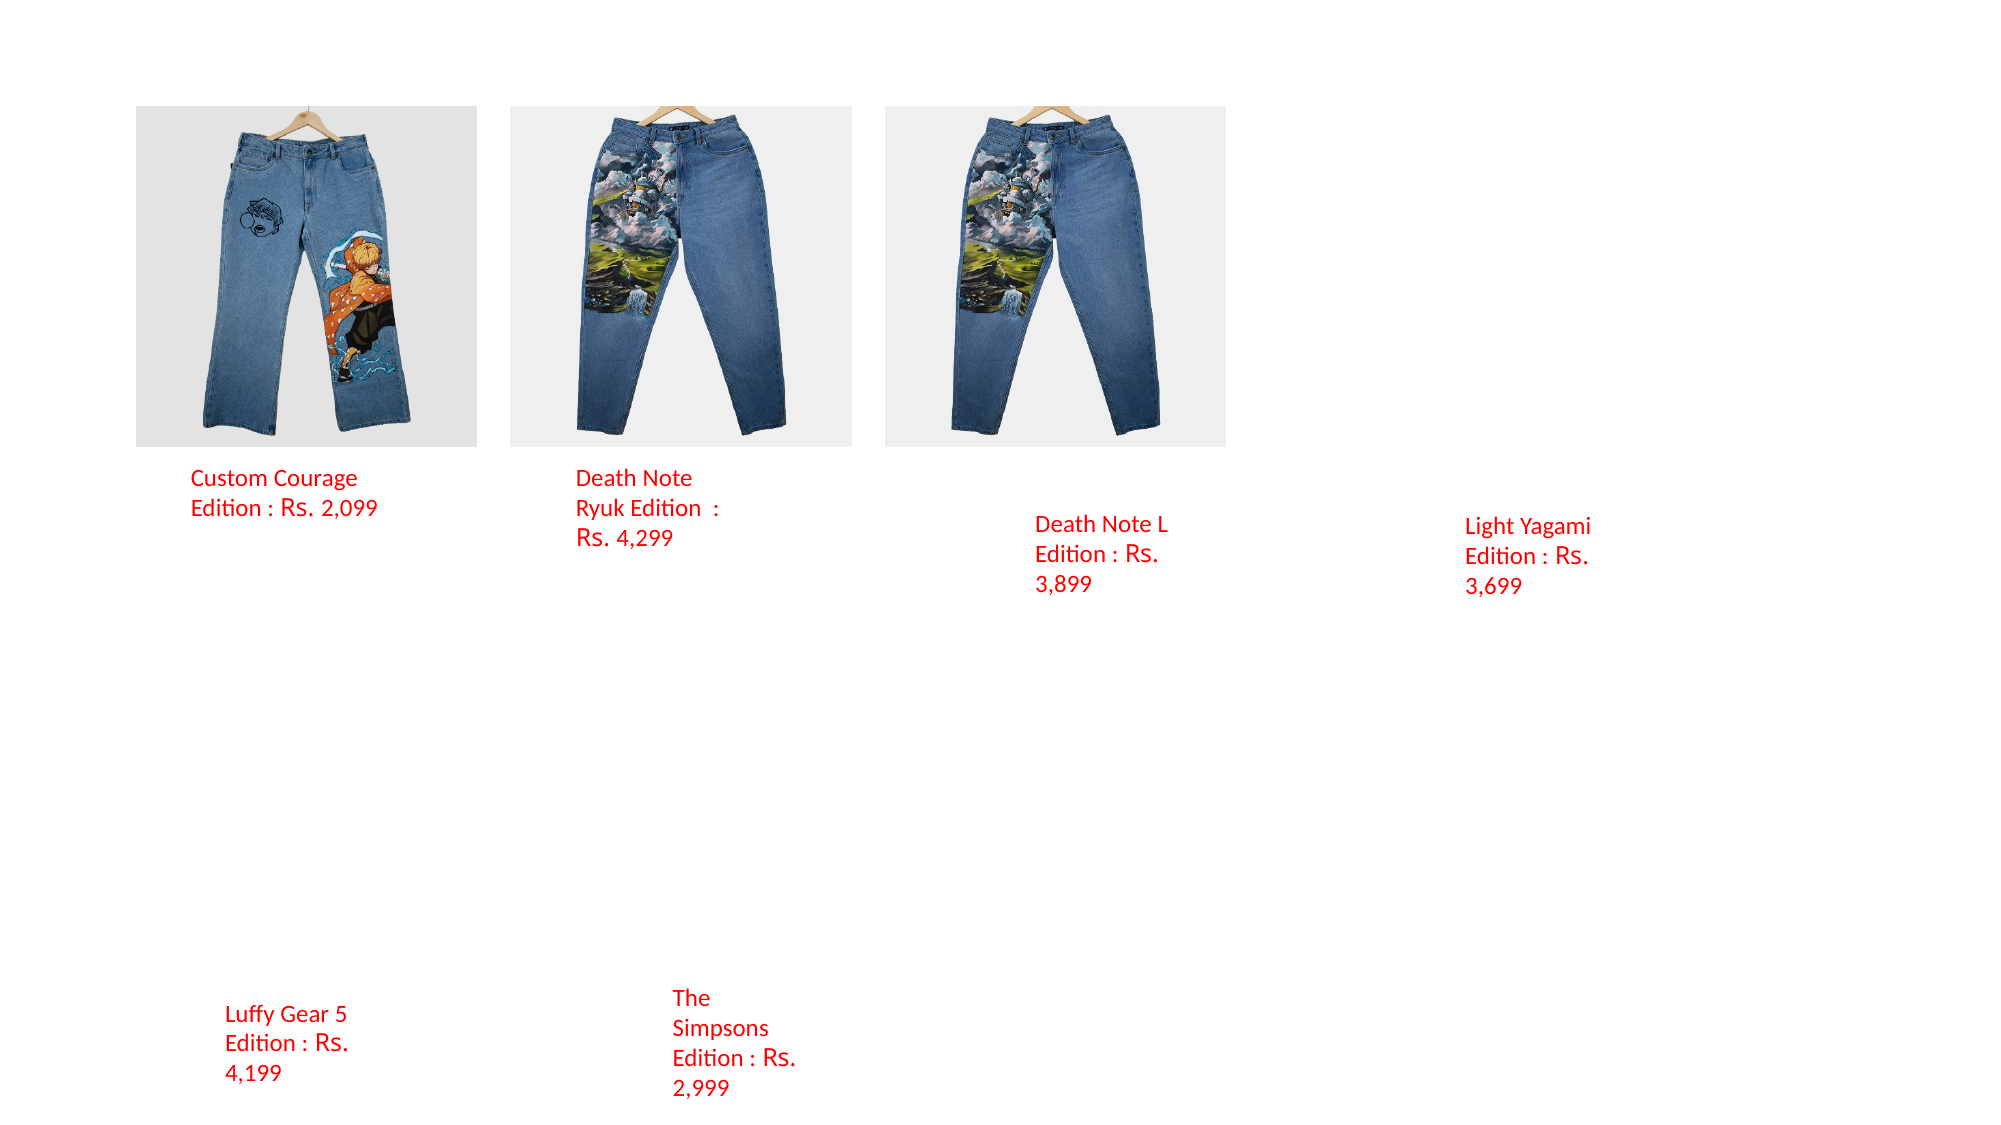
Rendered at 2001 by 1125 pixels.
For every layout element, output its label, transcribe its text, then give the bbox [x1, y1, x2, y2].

picture [510, 105, 852, 447]
text_box Death Note Ryuk Edition : Rs. 4,299 [561, 453, 755, 559]
picture [135, 105, 477, 447]
text_box Luffy Gear 5 Edition : Rs. 4,199 [210, 989, 387, 1095]
picture [884, 105, 1226, 447]
text_box Light Yagami Edition : Rs. 3,699 [1450, 502, 1626, 608]
text_box The Simpsons Edition : Rs. 2,999 [657, 974, 819, 1109]
text_box Custom Courage Edition : Rs. 2,099 [175, 453, 415, 529]
text_box Death Note L Edition : Rs. 3,899 [1020, 500, 1190, 605]
